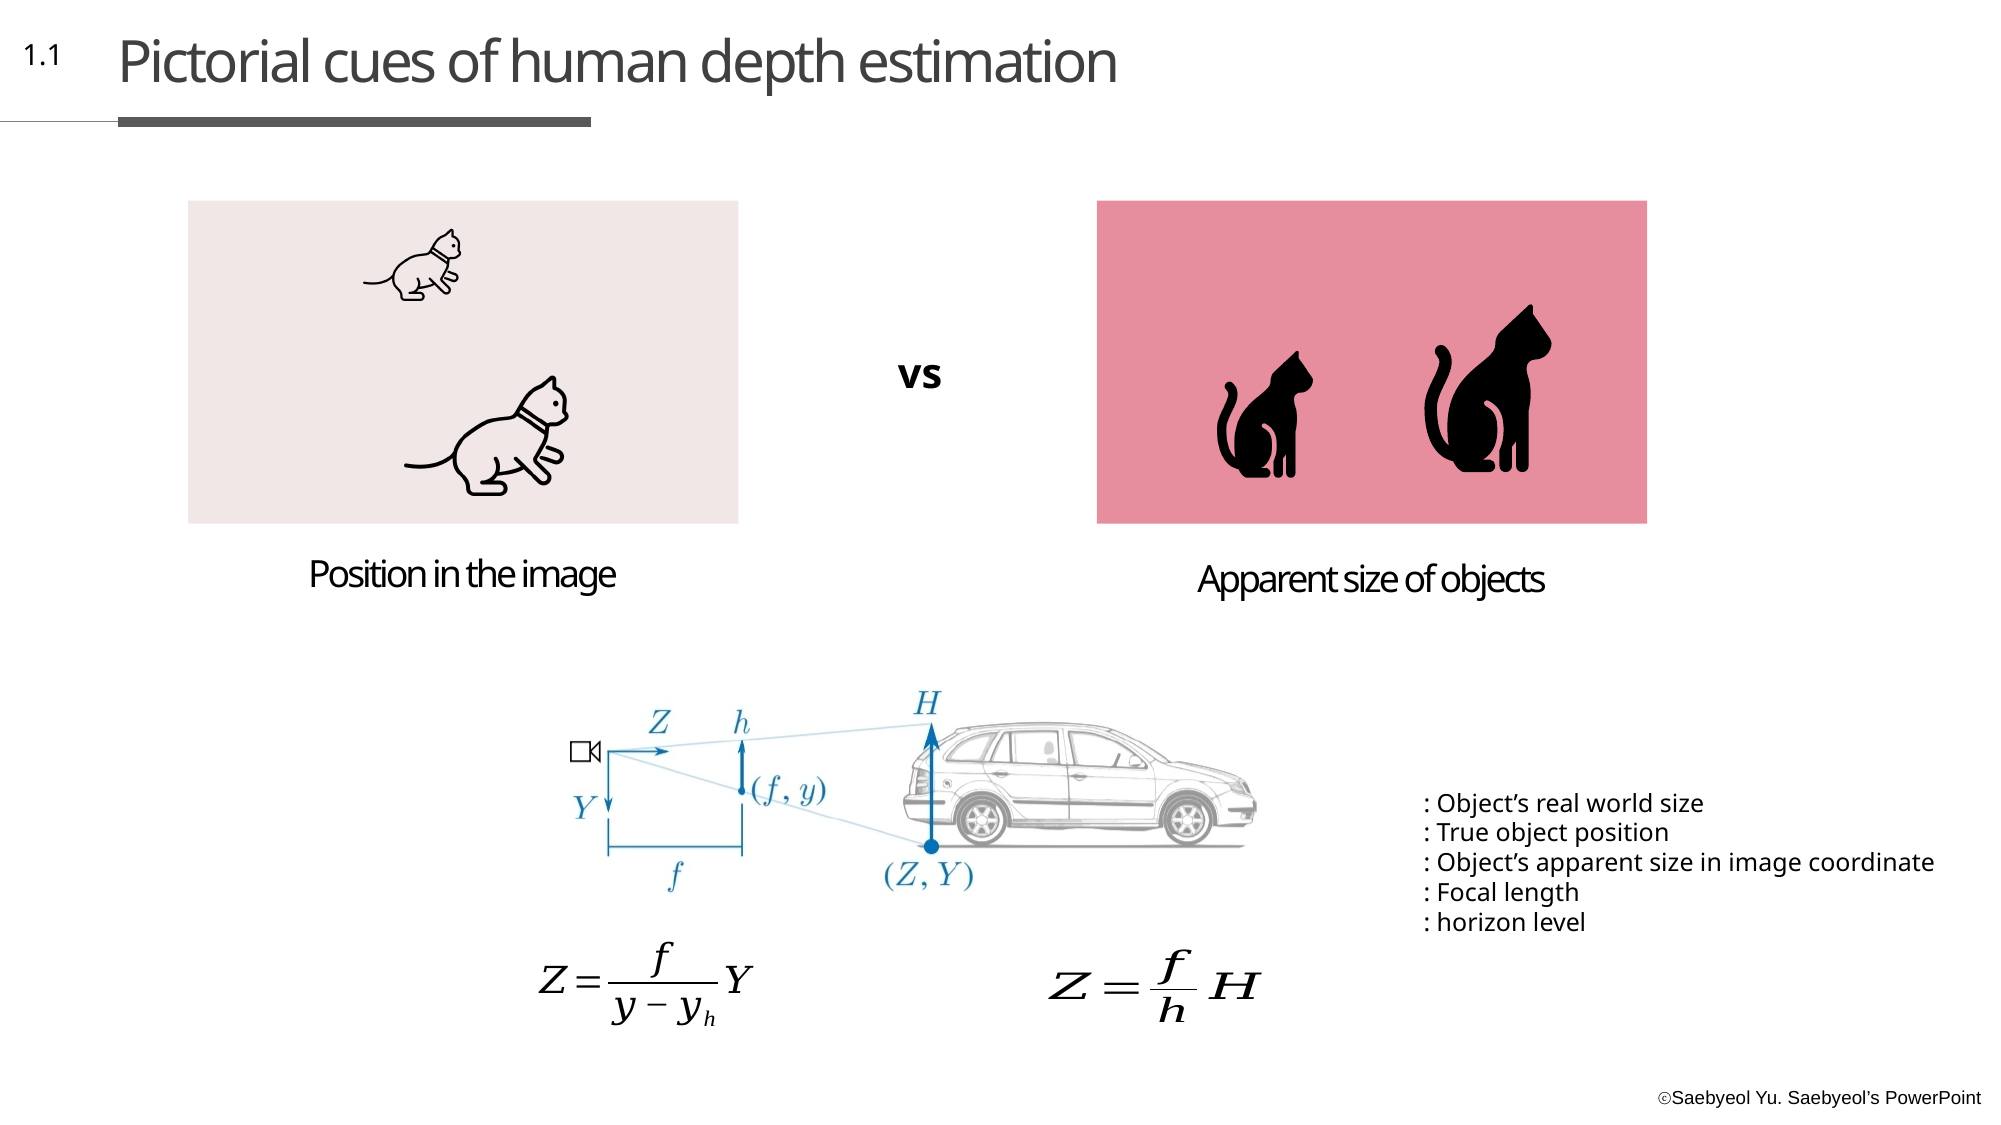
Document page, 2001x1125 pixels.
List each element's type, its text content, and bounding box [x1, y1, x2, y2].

text_box 1.1 [7, 28, 79, 79]
text_box Apparent size of objects [1182, 547, 1562, 607]
text_box Position in the image [293, 542, 634, 603]
picture [533, 662, 1307, 897]
text_box vs [883, 339, 958, 405]
text_box Pictorial cues of human depth estimation [102, 16, 1136, 102]
text_box [1096, 200, 1648, 525]
picture [1190, 339, 1341, 490]
picture [356, 210, 468, 322]
picture [392, 344, 580, 531]
text_box [187, 200, 739, 525]
text_box [1424, 304, 1552, 473]
